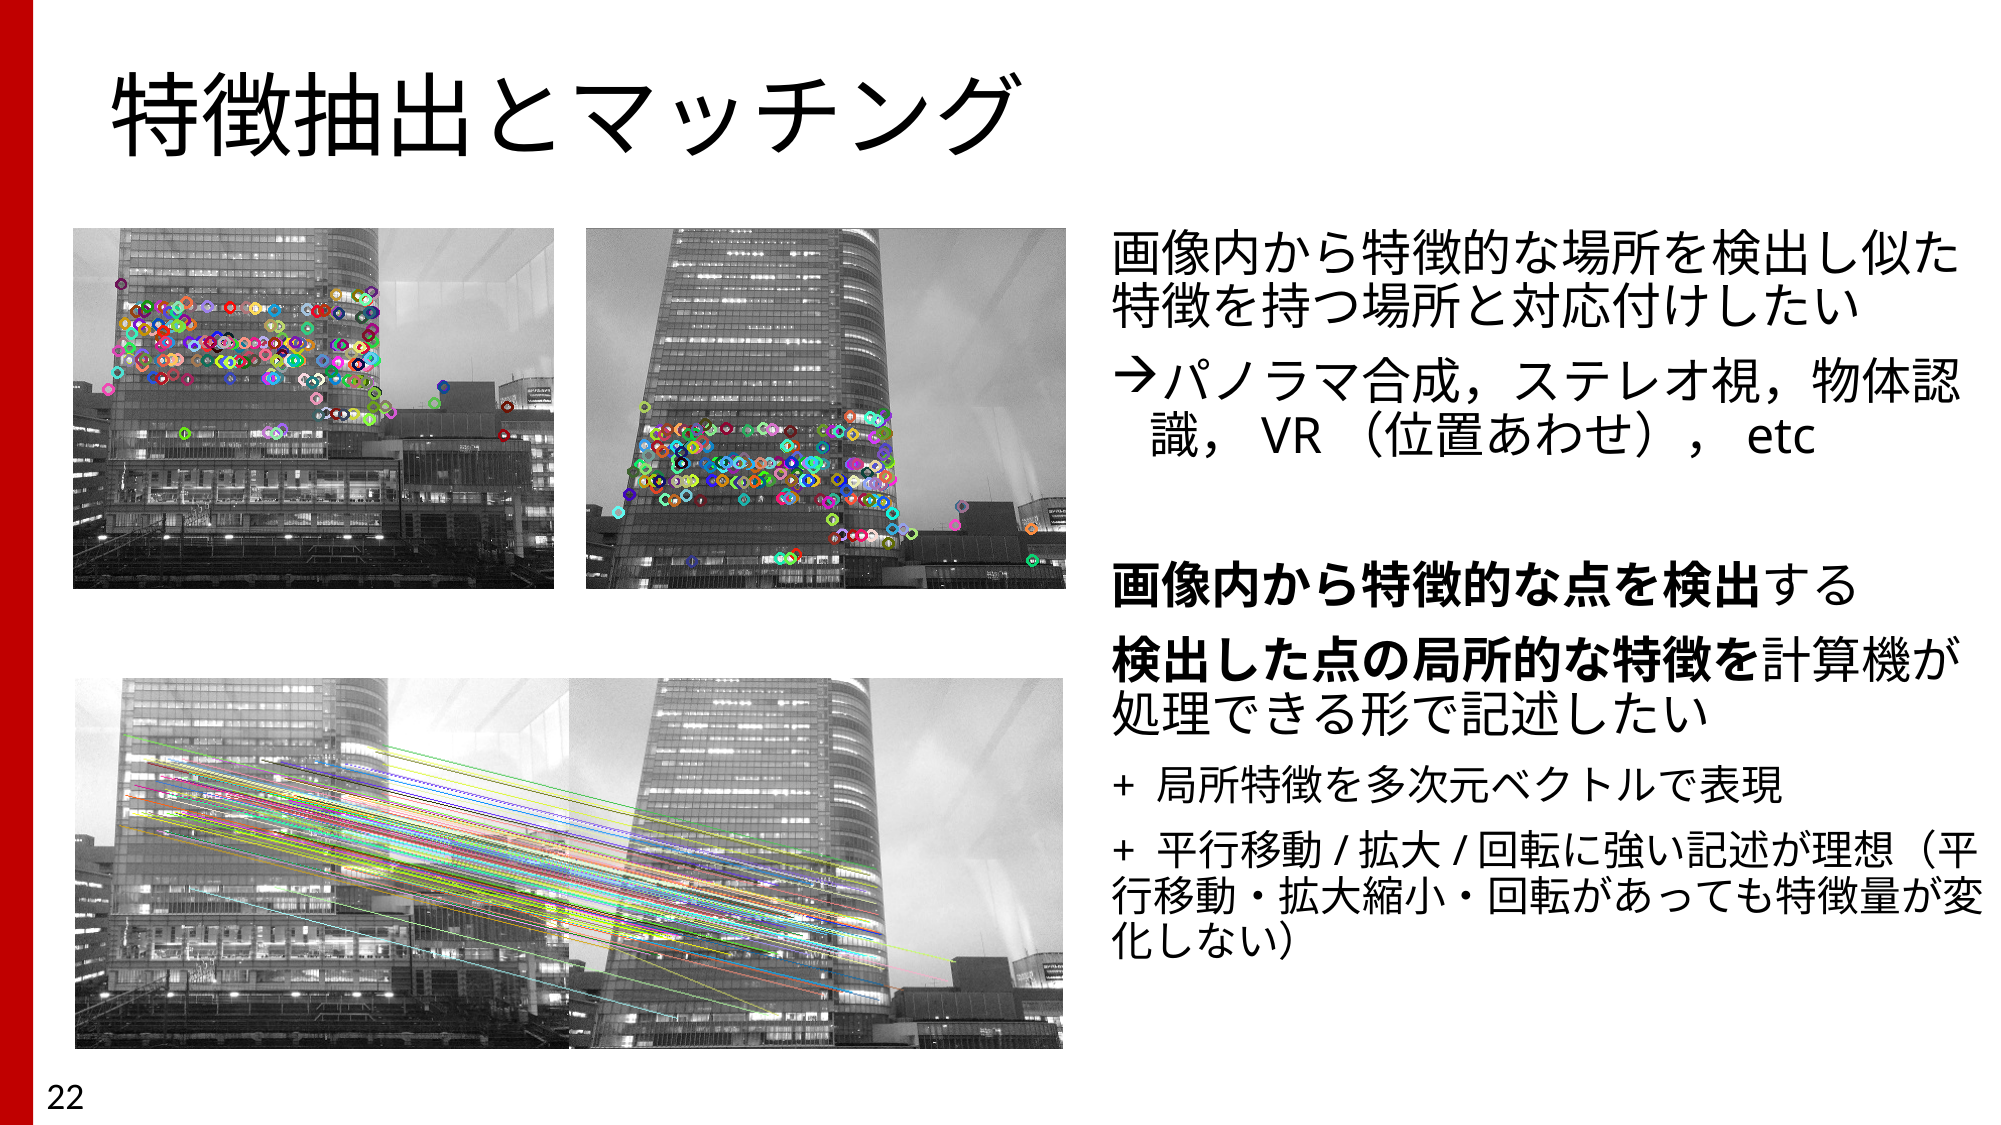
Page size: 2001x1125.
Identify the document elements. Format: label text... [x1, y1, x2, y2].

picture [74, 678, 1063, 1049]
picture [73, 228, 554, 589]
slide_number 22 [31, 1064, 482, 1125]
picture [586, 228, 1066, 589]
title 特徴抽出とマッチング [94, 59, 1921, 181]
list 画像内から特徴的な場所を検出し似た特徴を持つ場所と対応付けしたい パノラマ合成，ステレオ視，物体認識，VR（位置あわせ），etc 画像内から特徴的な点を検出する 検出した点の局所的な特徴を計算機が処理できる形で記述したい + 局所特徴を多次元ベクトルで表現 + 平行移動/拡大/回転に強い記述が理想（平行移動・拡大縮小・回転があっても特徴量が変化しない） [1096, 220, 2000, 1054]
